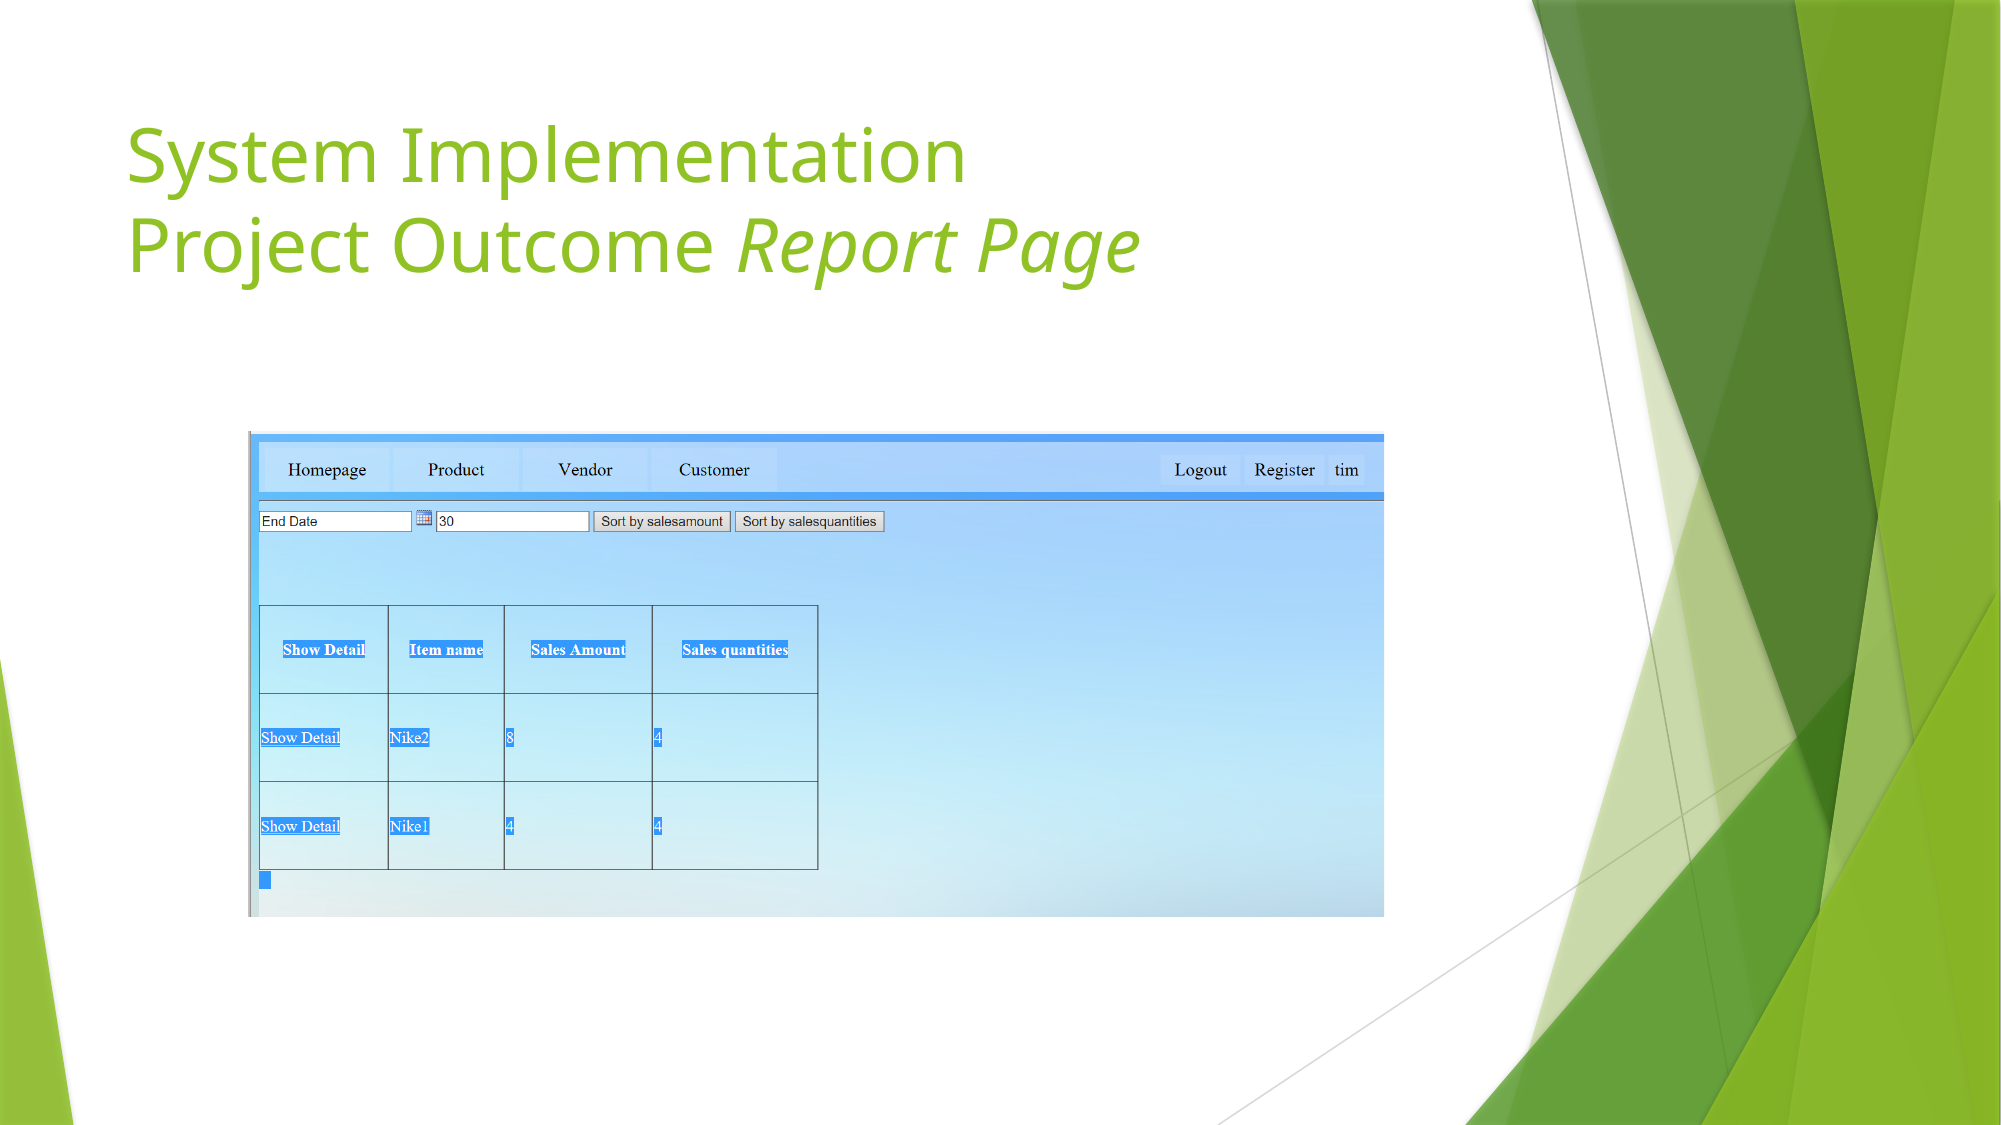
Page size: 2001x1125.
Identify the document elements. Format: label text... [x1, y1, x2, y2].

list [247, 431, 1385, 917]
title System Implementation Project Outcome Report Page [111, 99, 1522, 317]
